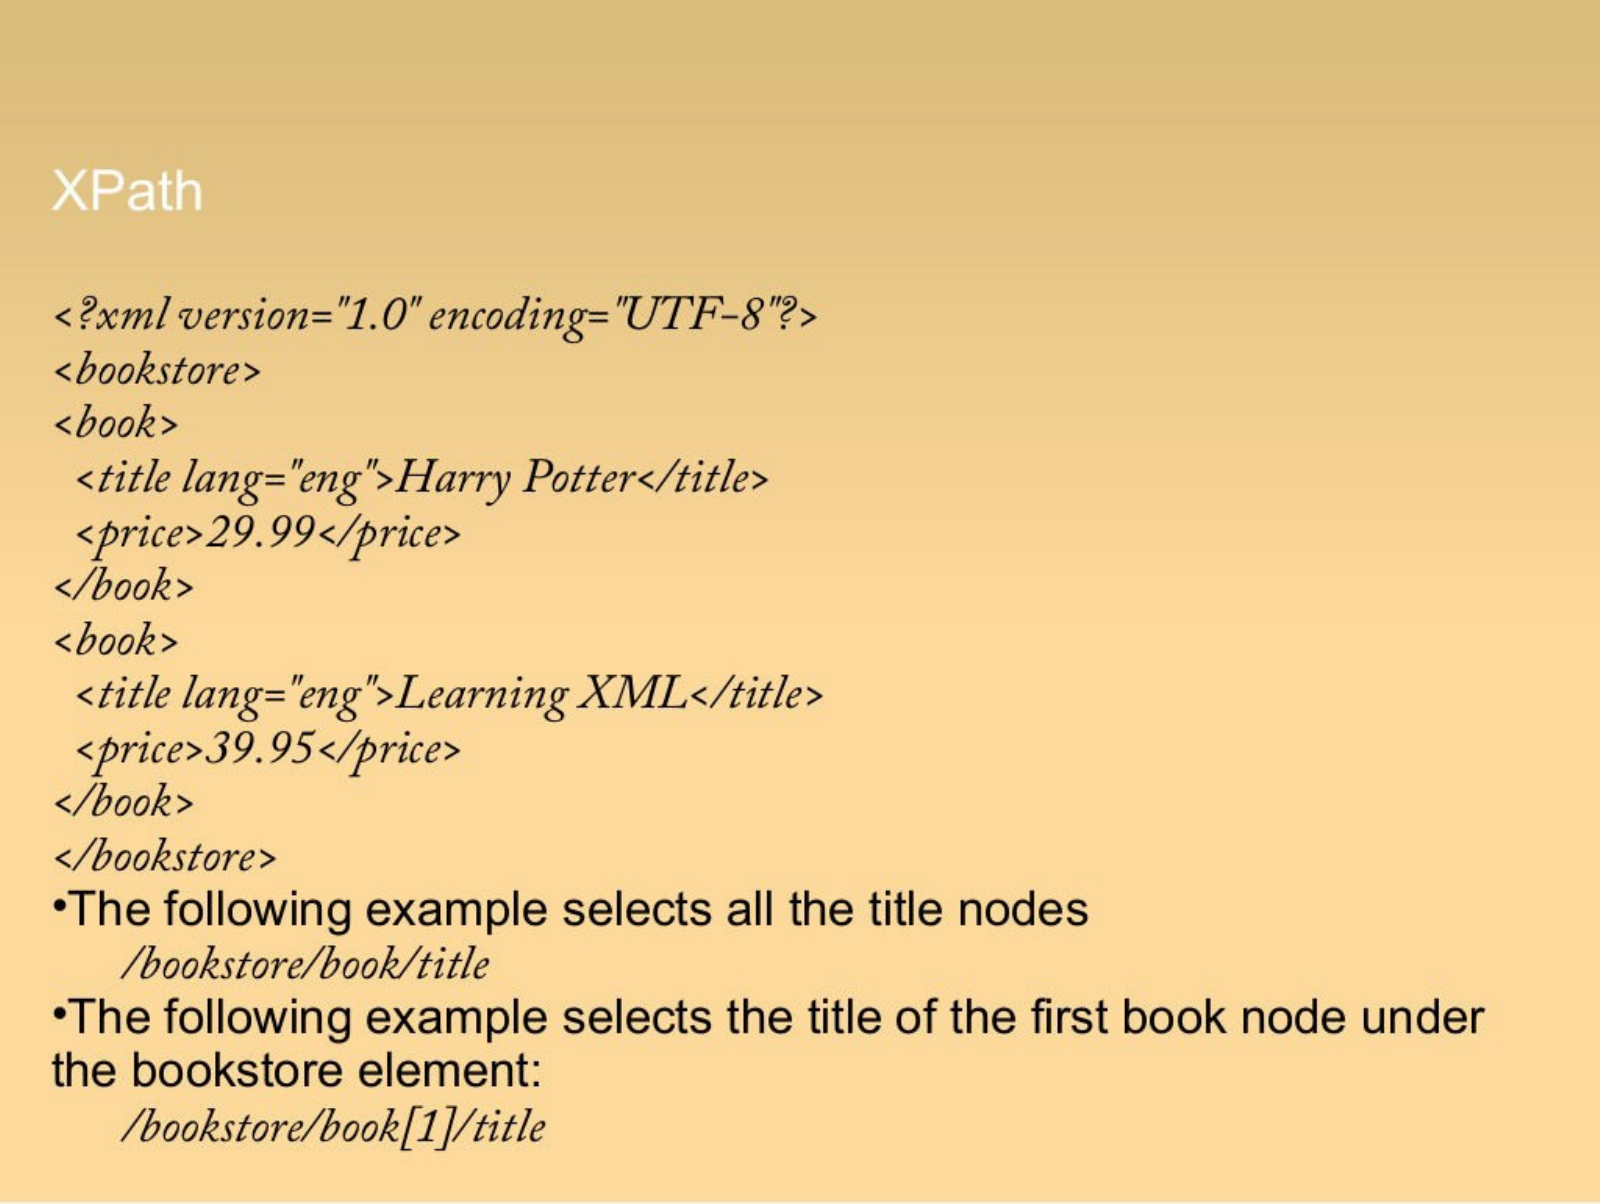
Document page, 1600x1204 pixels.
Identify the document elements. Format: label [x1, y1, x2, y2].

text_box [0, 0, 1600, 1204]
